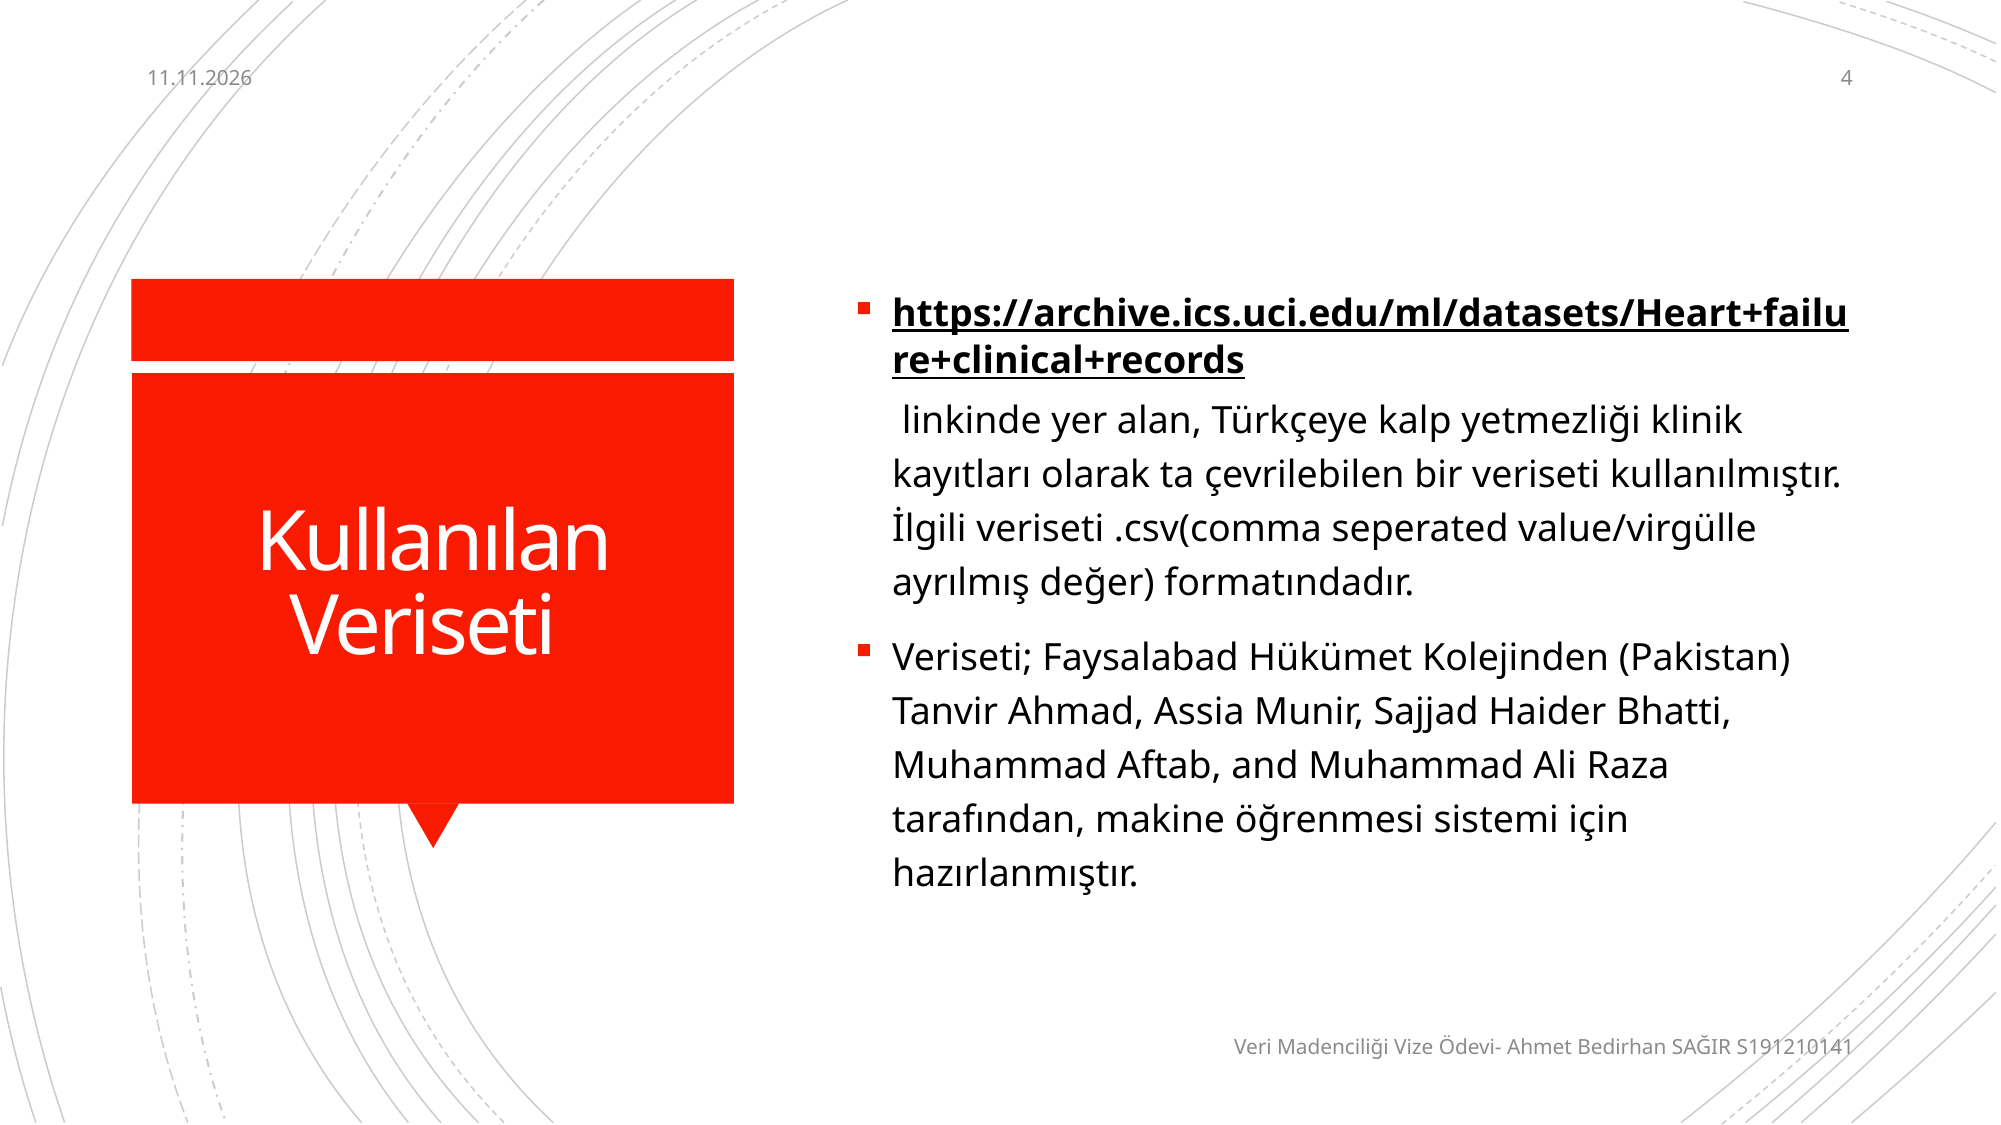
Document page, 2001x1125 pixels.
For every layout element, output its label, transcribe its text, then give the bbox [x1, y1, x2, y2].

title Kullanılan Veriseti [145, 385, 720, 789]
list https://archive.ics.uci.edu/ml/datasets/Heart+failure+clinical+records linkinde yer alan, Türkçeye kalp yetmezliği klinik kayıtları olarak ta çevrilebilen bir veriseti kullanılmıştır. İlgili veriseti .csv(comma seperated value/virgülle ayrılmış değer) formatındadır. Veriseti; Faysalabad Hükümet Kolejinden (Pakistan) Tanvir Ahmad, Assia Munir, Sajjad Haider Bhatti, Muhammad Aftab, and Muhammad Ali Raza tarafından, makine öğrenmesi sistemi için hazırlanmıştır. [839, 131, 1871, 993]
slide_number 4 [1717, 52, 1868, 105]
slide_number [131, 52, 732, 105]
footer Veri Madenciliği Vize Ödevi- Ahmet Bedirhan SAĞIR S191210141 [131, 1021, 1869, 1074]
